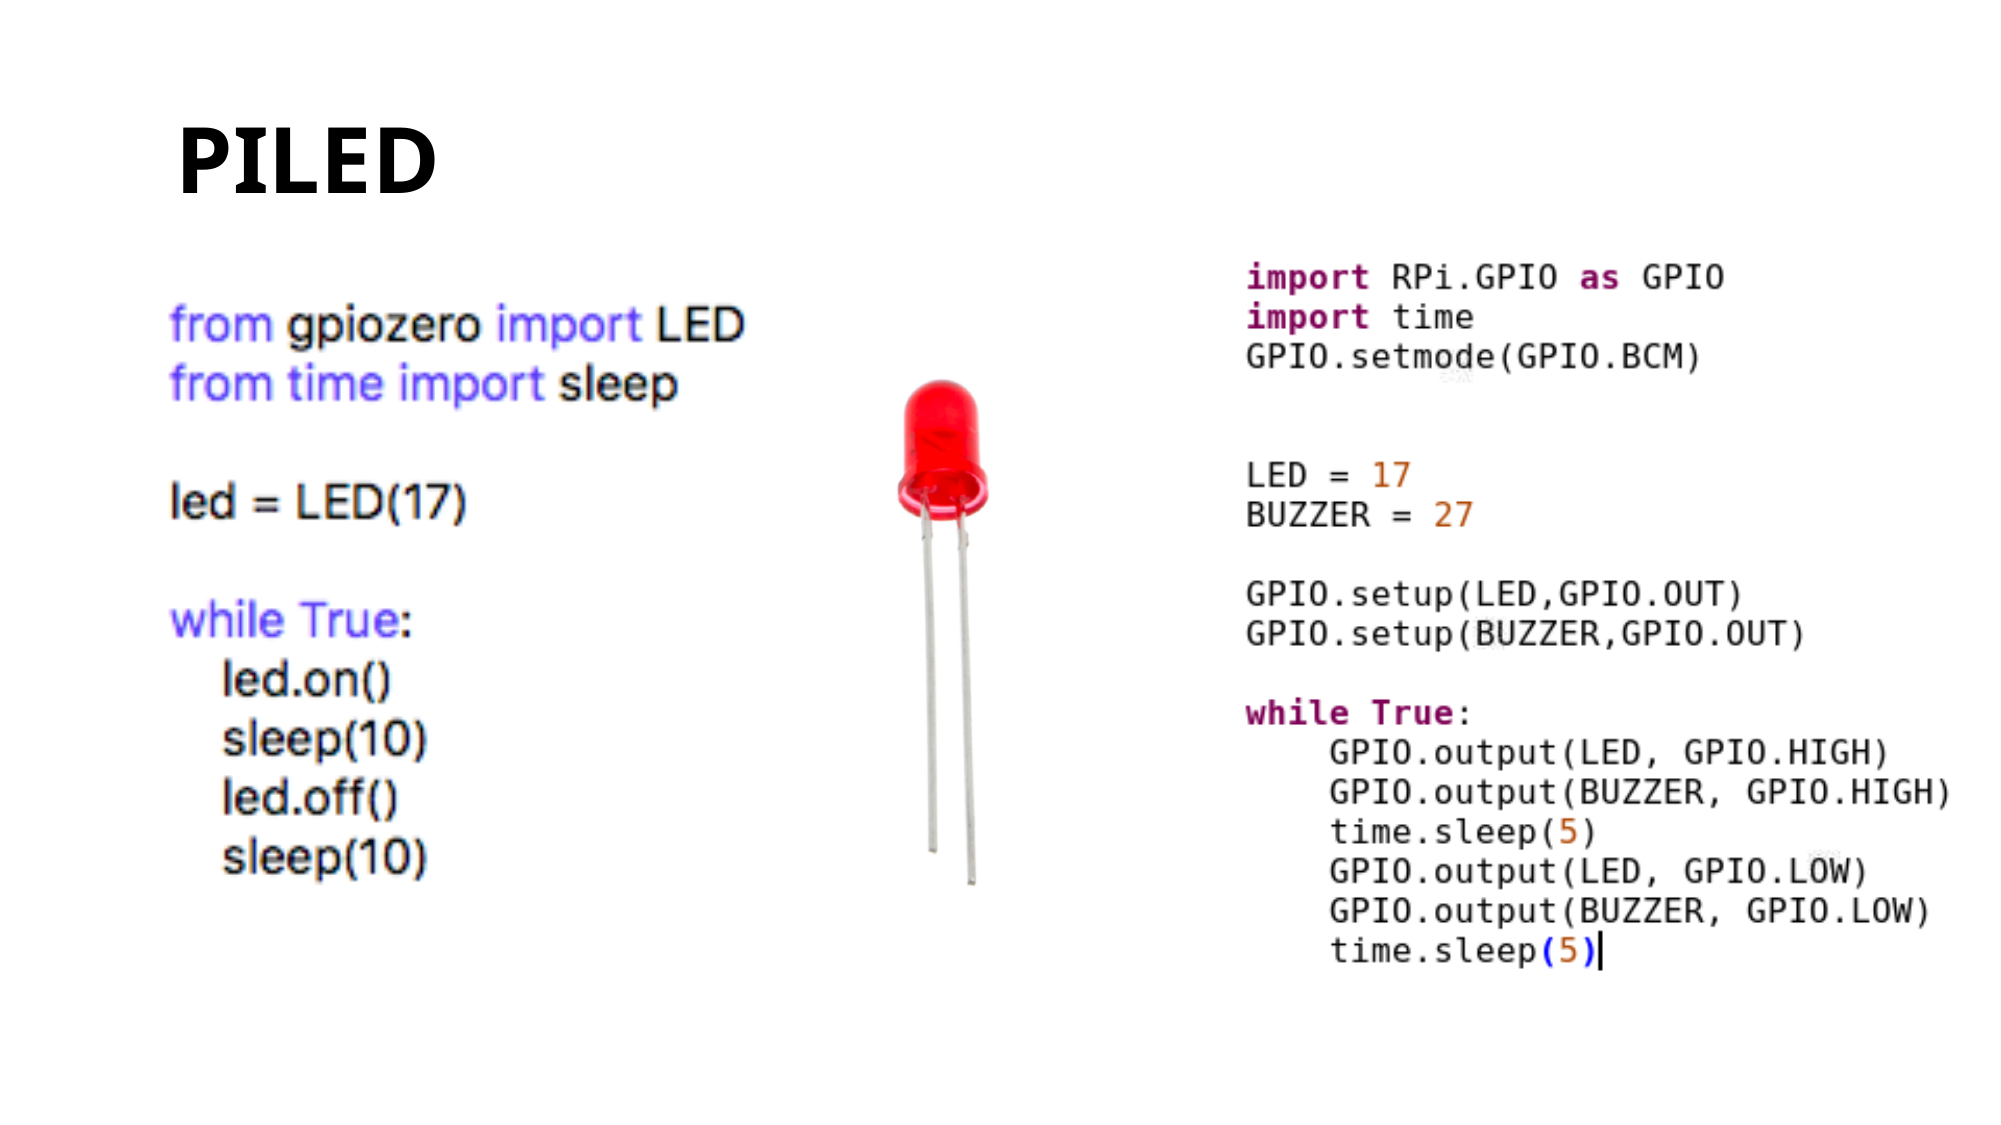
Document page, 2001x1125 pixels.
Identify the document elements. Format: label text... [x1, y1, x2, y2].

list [160, 294, 863, 955]
picture [757, 254, 1994, 996]
title PILED [160, 55, 1886, 273]
